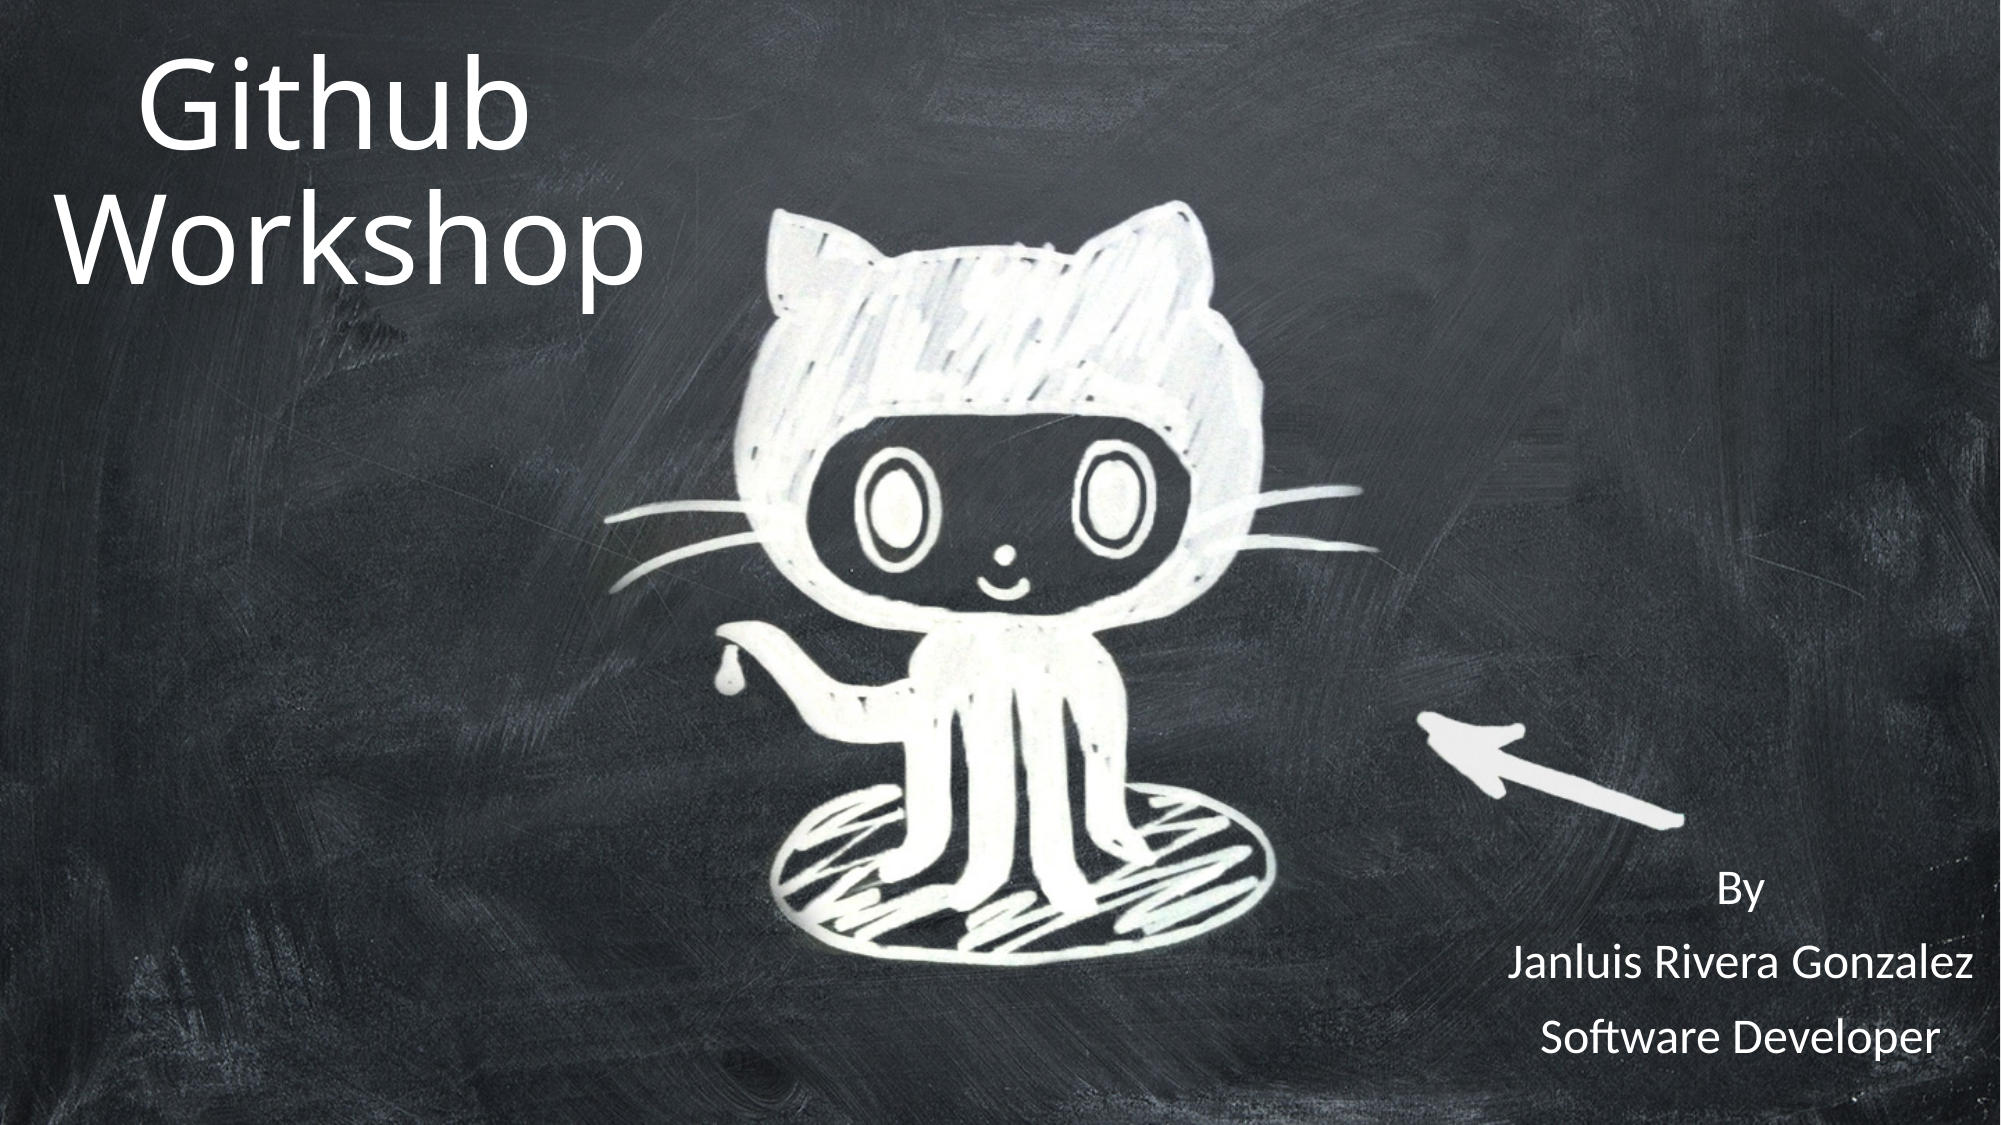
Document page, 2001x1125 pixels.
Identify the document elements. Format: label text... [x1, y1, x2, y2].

text_box [31, 831, 728, 1104]
title Github Workshop [0, 0, 703, 319]
subtitle By Janluis Rivera Gonzalez Software Developer [1481, 853, 2000, 1125]
picture [0, 0, 2001, 1125]
